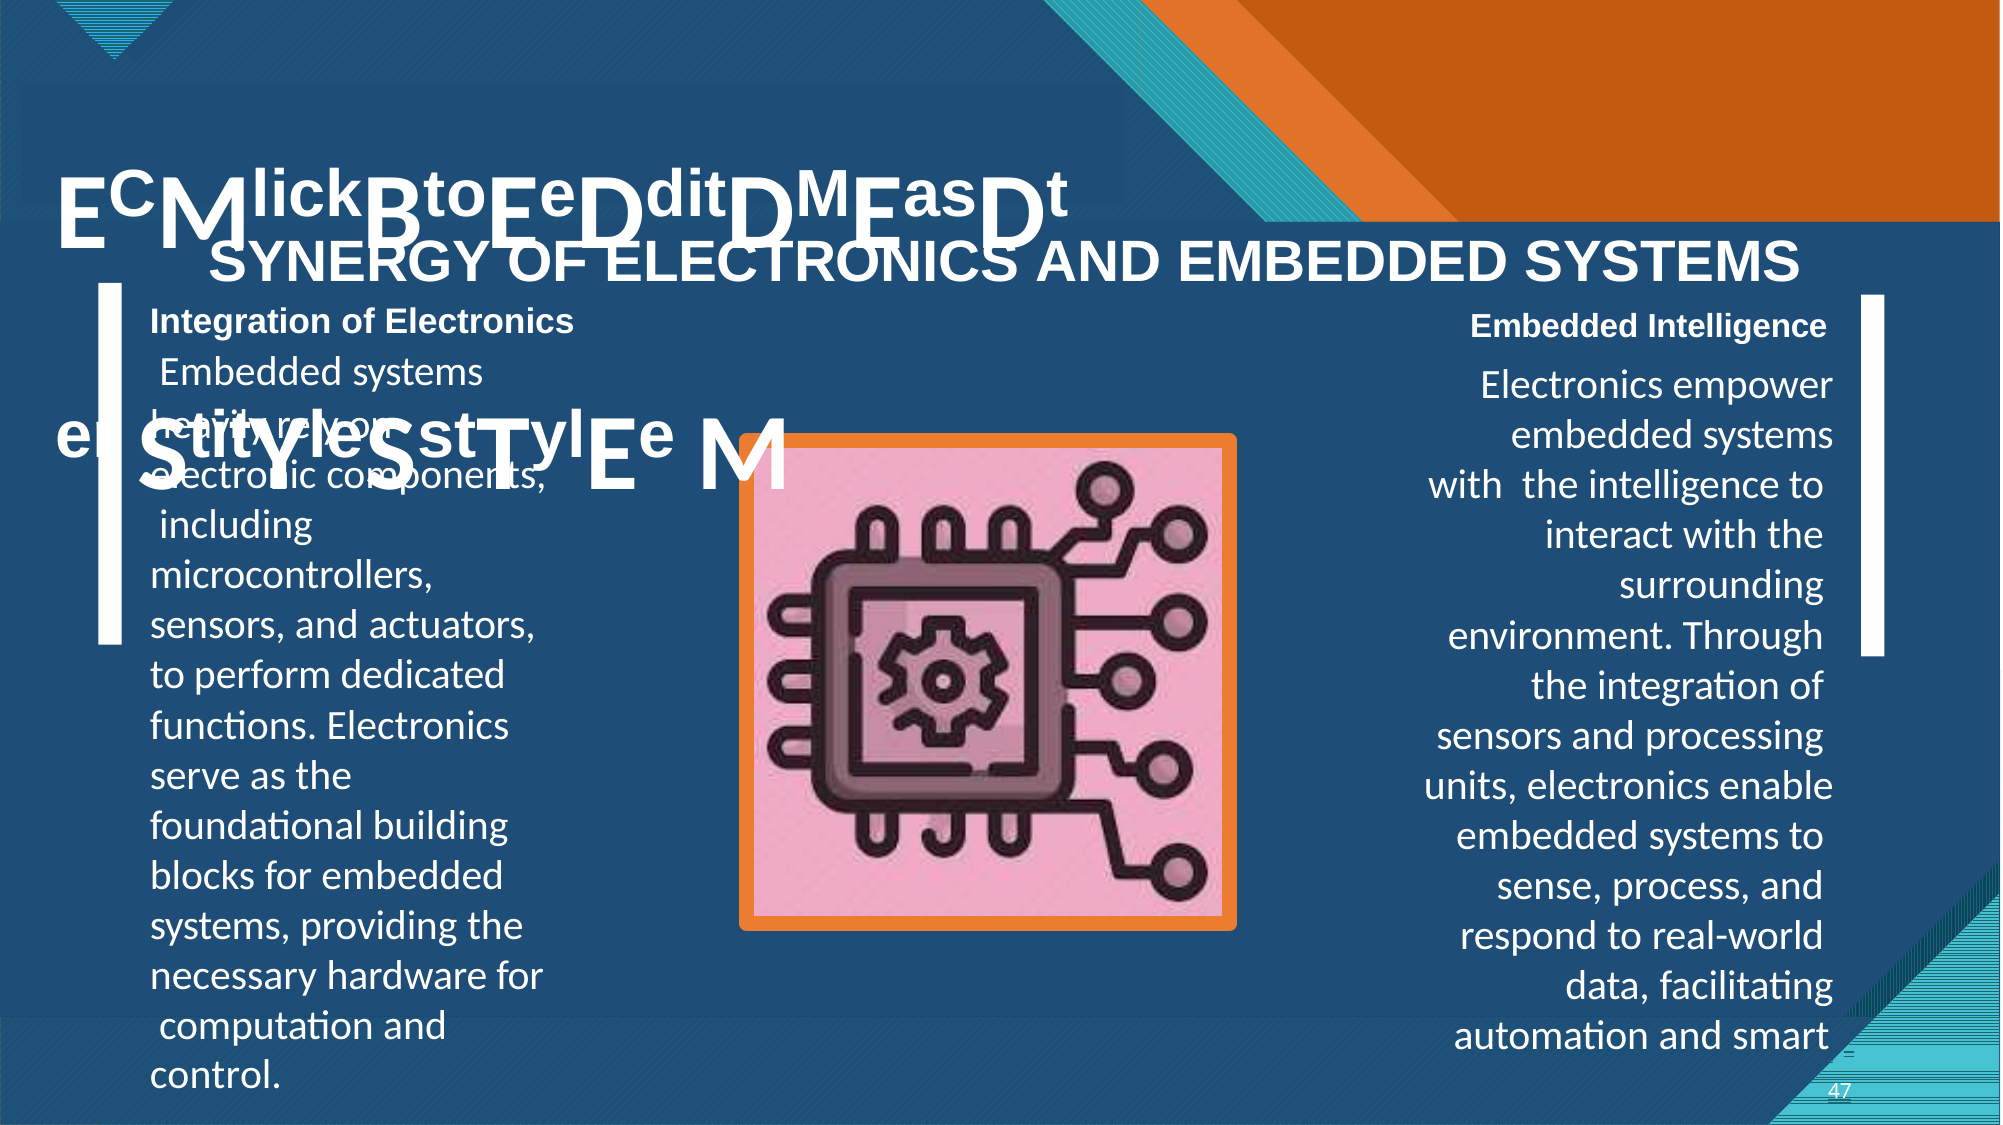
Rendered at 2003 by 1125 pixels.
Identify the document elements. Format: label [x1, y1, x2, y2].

text_box [21, 84, 1885, 932]
text_box [0, 0, 2001, 1125]
